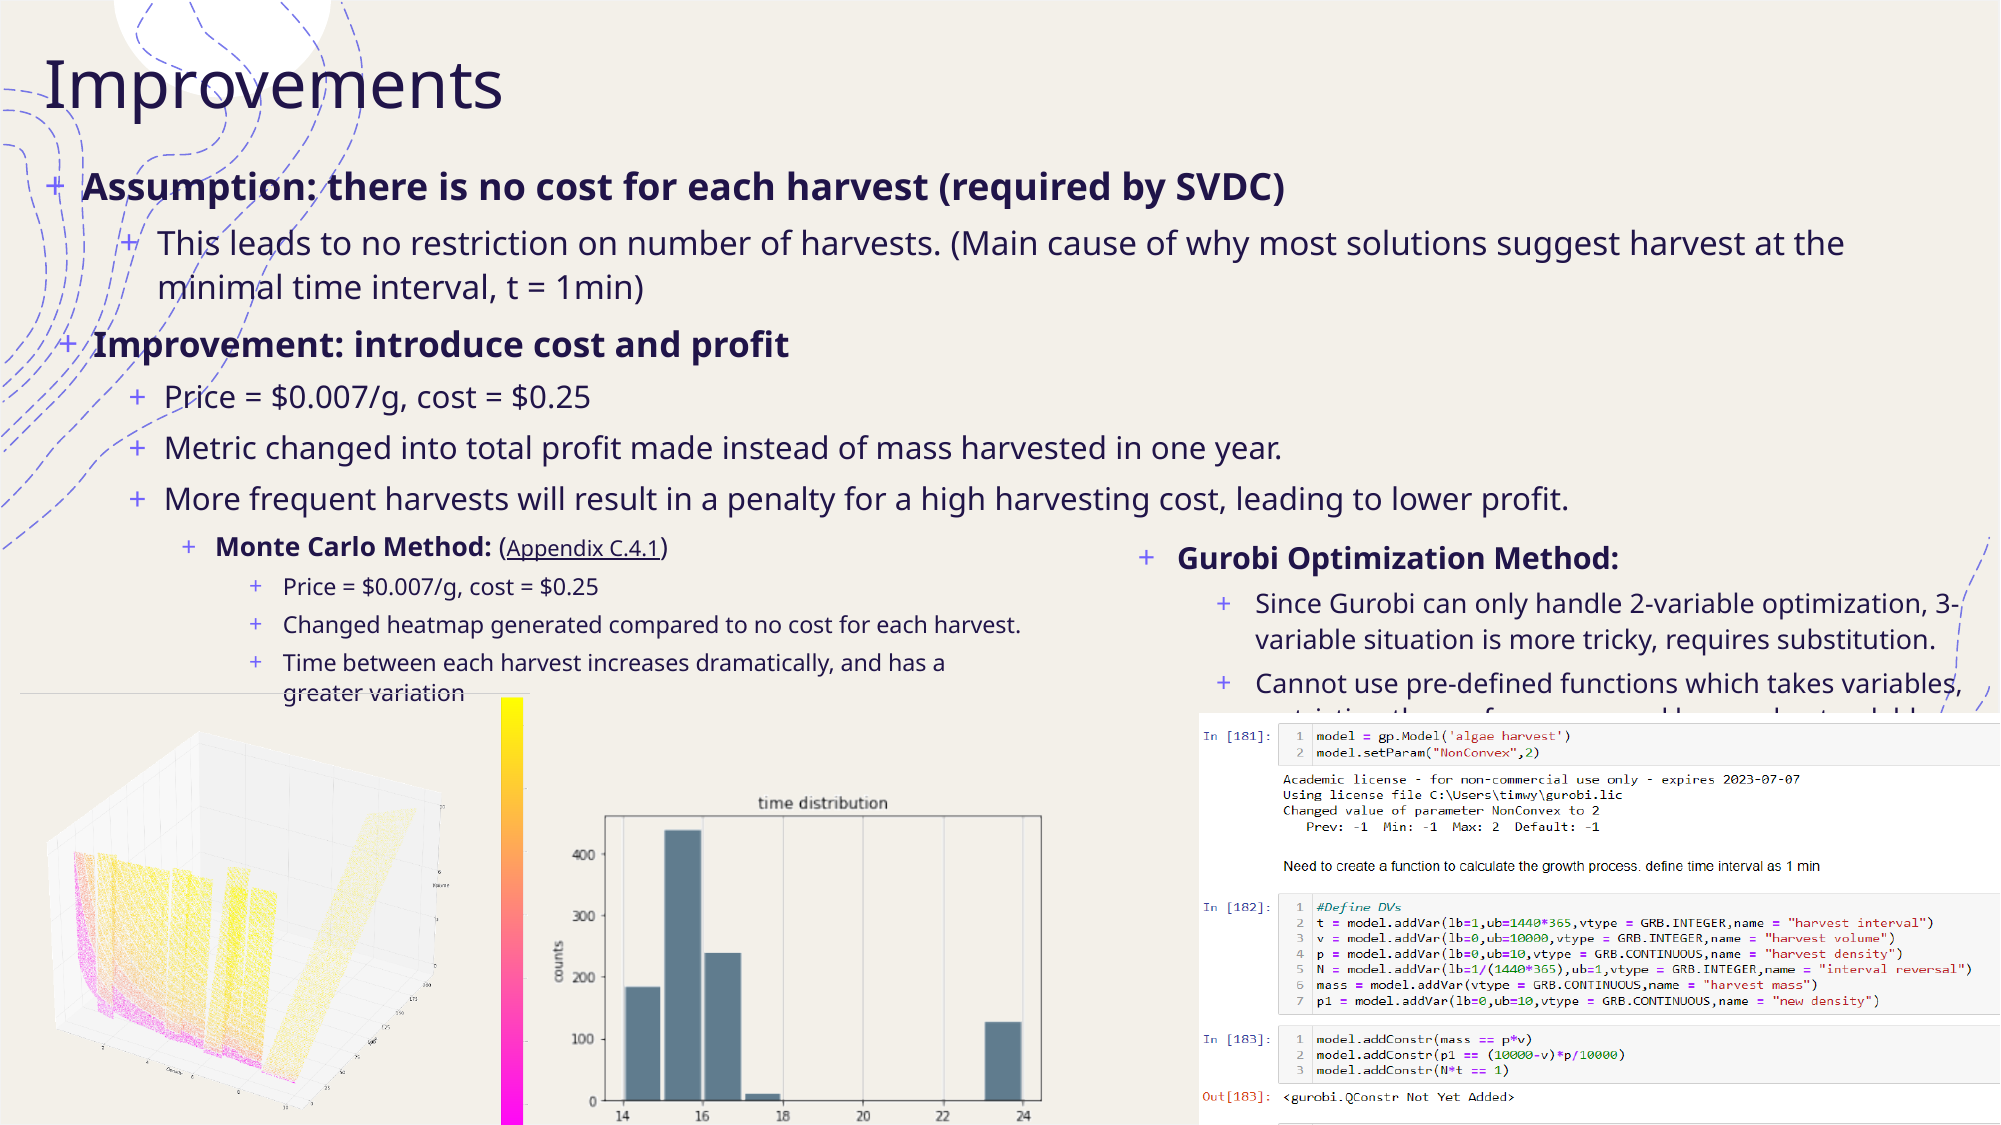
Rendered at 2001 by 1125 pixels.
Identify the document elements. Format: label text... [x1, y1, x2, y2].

list Assumption: there is no cost for each harvest (required by SVDC) This leads to no restriction on number of harvests. (Main cause of why most solutions suggest harvest at the minimal time interval, t = 1min) [29, 150, 1880, 342]
text_box Gurobi Optimization Method: Since Gurobi can only handle 2-variable optimization, 3-variable situation is more tricky, requires substitution. Cannot use pre-defined functions which takes variables, restricting the performance, and less understandable. [1122, 527, 2000, 746]
text_box Improvement: introduce cost and profit Price = $0.007/g, cost = $0.25 Metric changed into total profit made instead of mass harvested in one year. More frequent harvests will result in a penalty for a high harvesting cost, leading to lower profit. [43, 310, 1665, 528]
text_box Monte Carlo Method: (Appendix C.4.1) Price = $0.007/g, cost = $0.25 Changed heatmap generated compared to no cost for each harvest. Time between each harvest increases dramatically, and has a greater variation [166, 519, 1046, 738]
title Improvements [29, 0, 1755, 150]
picture [1199, 713, 2000, 1125]
picture [0, 693, 1108, 1125]
